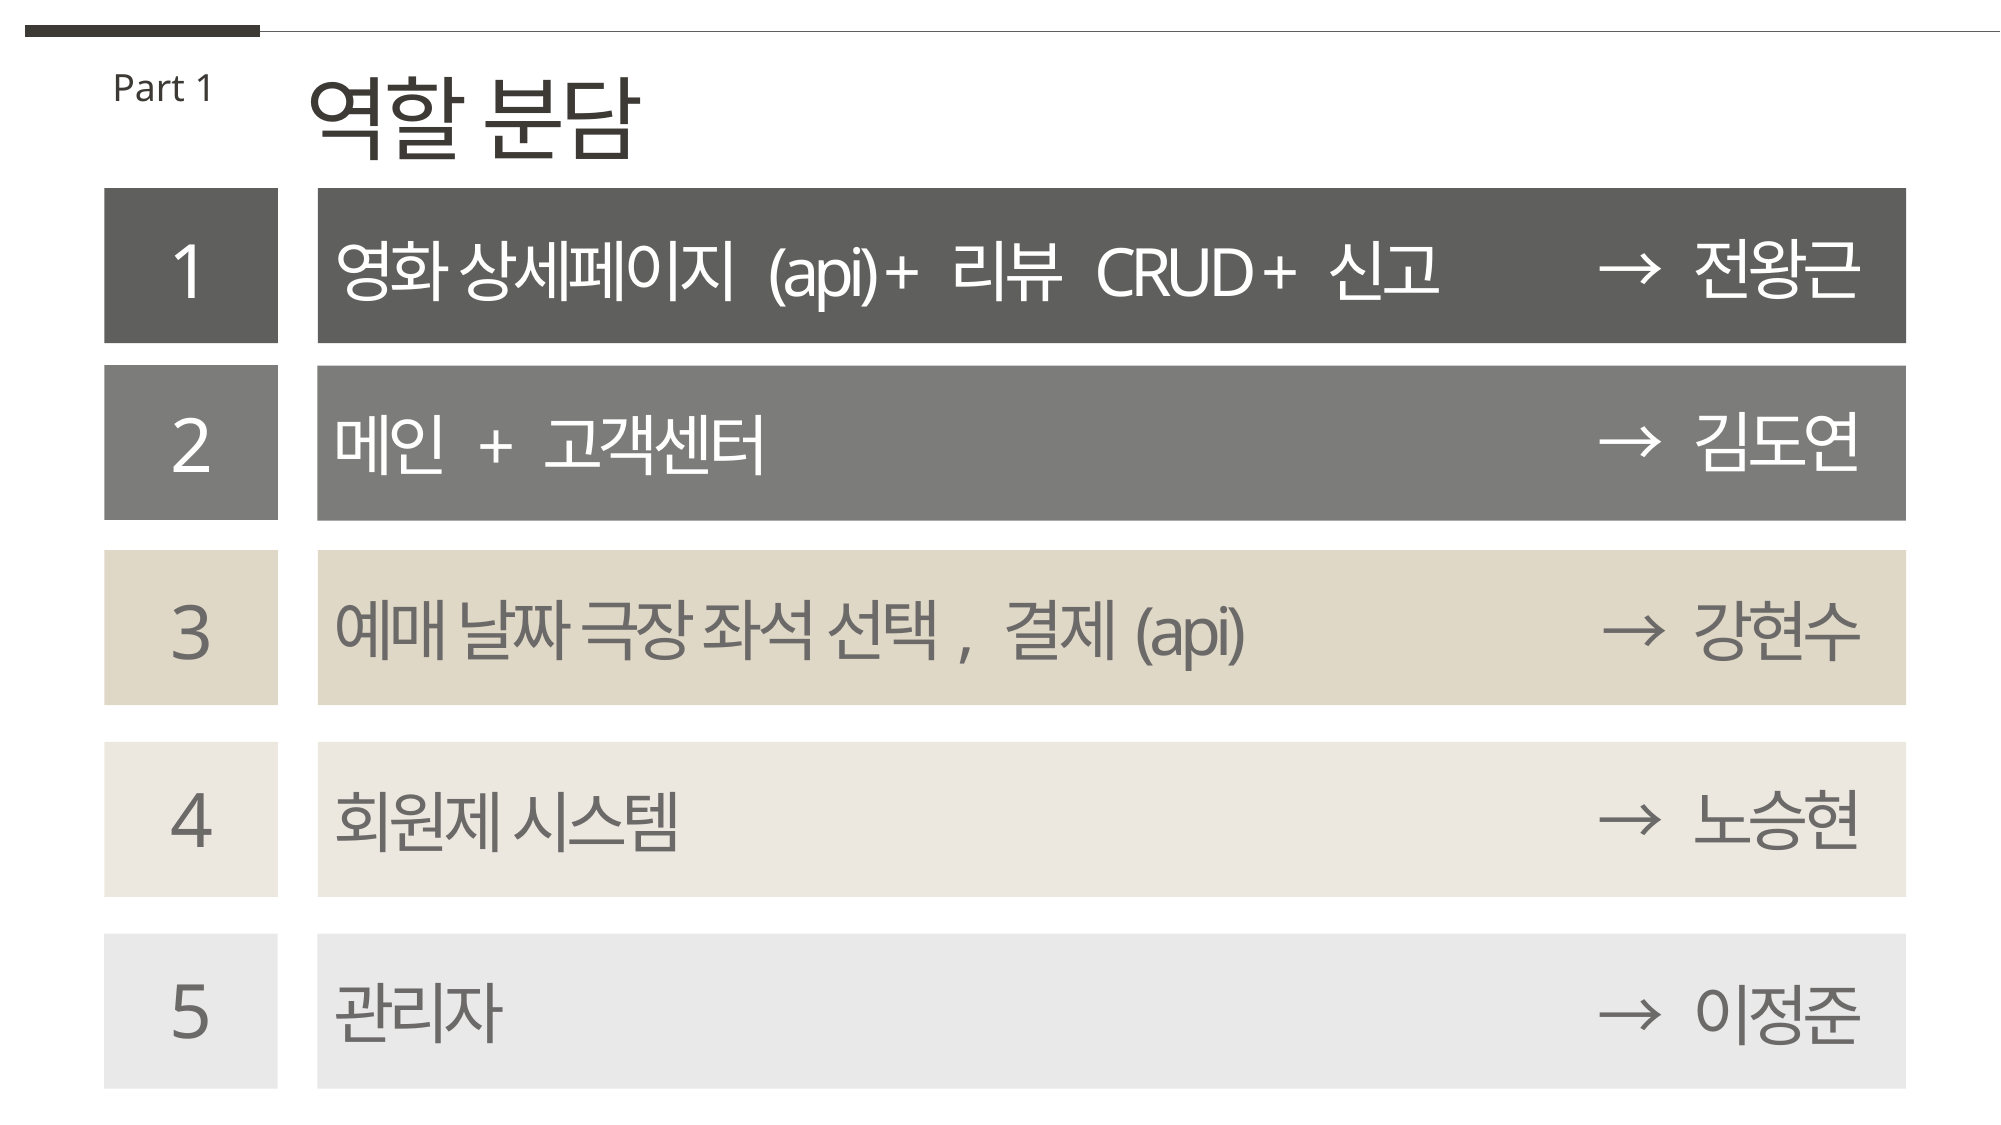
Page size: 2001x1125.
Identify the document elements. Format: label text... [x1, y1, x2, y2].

text_box 1 [153, 215, 218, 321]
text_box 메인 + 고객센터 [317, 396, 1855, 491]
text_box [103, 549, 279, 706]
text_box [317, 741, 1907, 898]
text_box → 김도연 [1451, 393, 1880, 489]
text_box → 전왕근 [1451, 220, 1880, 316]
text_box 관리자 [318, 964, 1906, 1060]
text_box [103, 741, 279, 898]
text_box [317, 187, 1907, 344]
text_box → 이정준 [1451, 966, 1880, 1062]
text_box [103, 933, 279, 1090]
text_box → 강현수 [1451, 582, 1880, 678]
text_box [104, 365, 278, 520]
text_box [317, 365, 1906, 521]
text_box [103, 187, 279, 344]
text_box 5 [154, 956, 219, 1062]
text_box 회원제 시스템 [318, 773, 1907, 868]
text_box 3 [155, 577, 219, 683]
text_box 예매 날짜 극장 좌석 선택, 결제(api) [318, 581, 1880, 677]
text_box → 노승현 [1451, 771, 1880, 866]
text_box Part 1 [97, 56, 232, 117]
text_box [317, 549, 1907, 706]
text_box 영화 상세페이지 (api) + 리뷰 CRUD + 신고 [319, 222, 1880, 318]
text_box 역할 분담 [290, 54, 659, 179]
text_box [316, 933, 1907, 1090]
text_box 2 [155, 390, 219, 495]
text_box 4 [155, 764, 219, 870]
